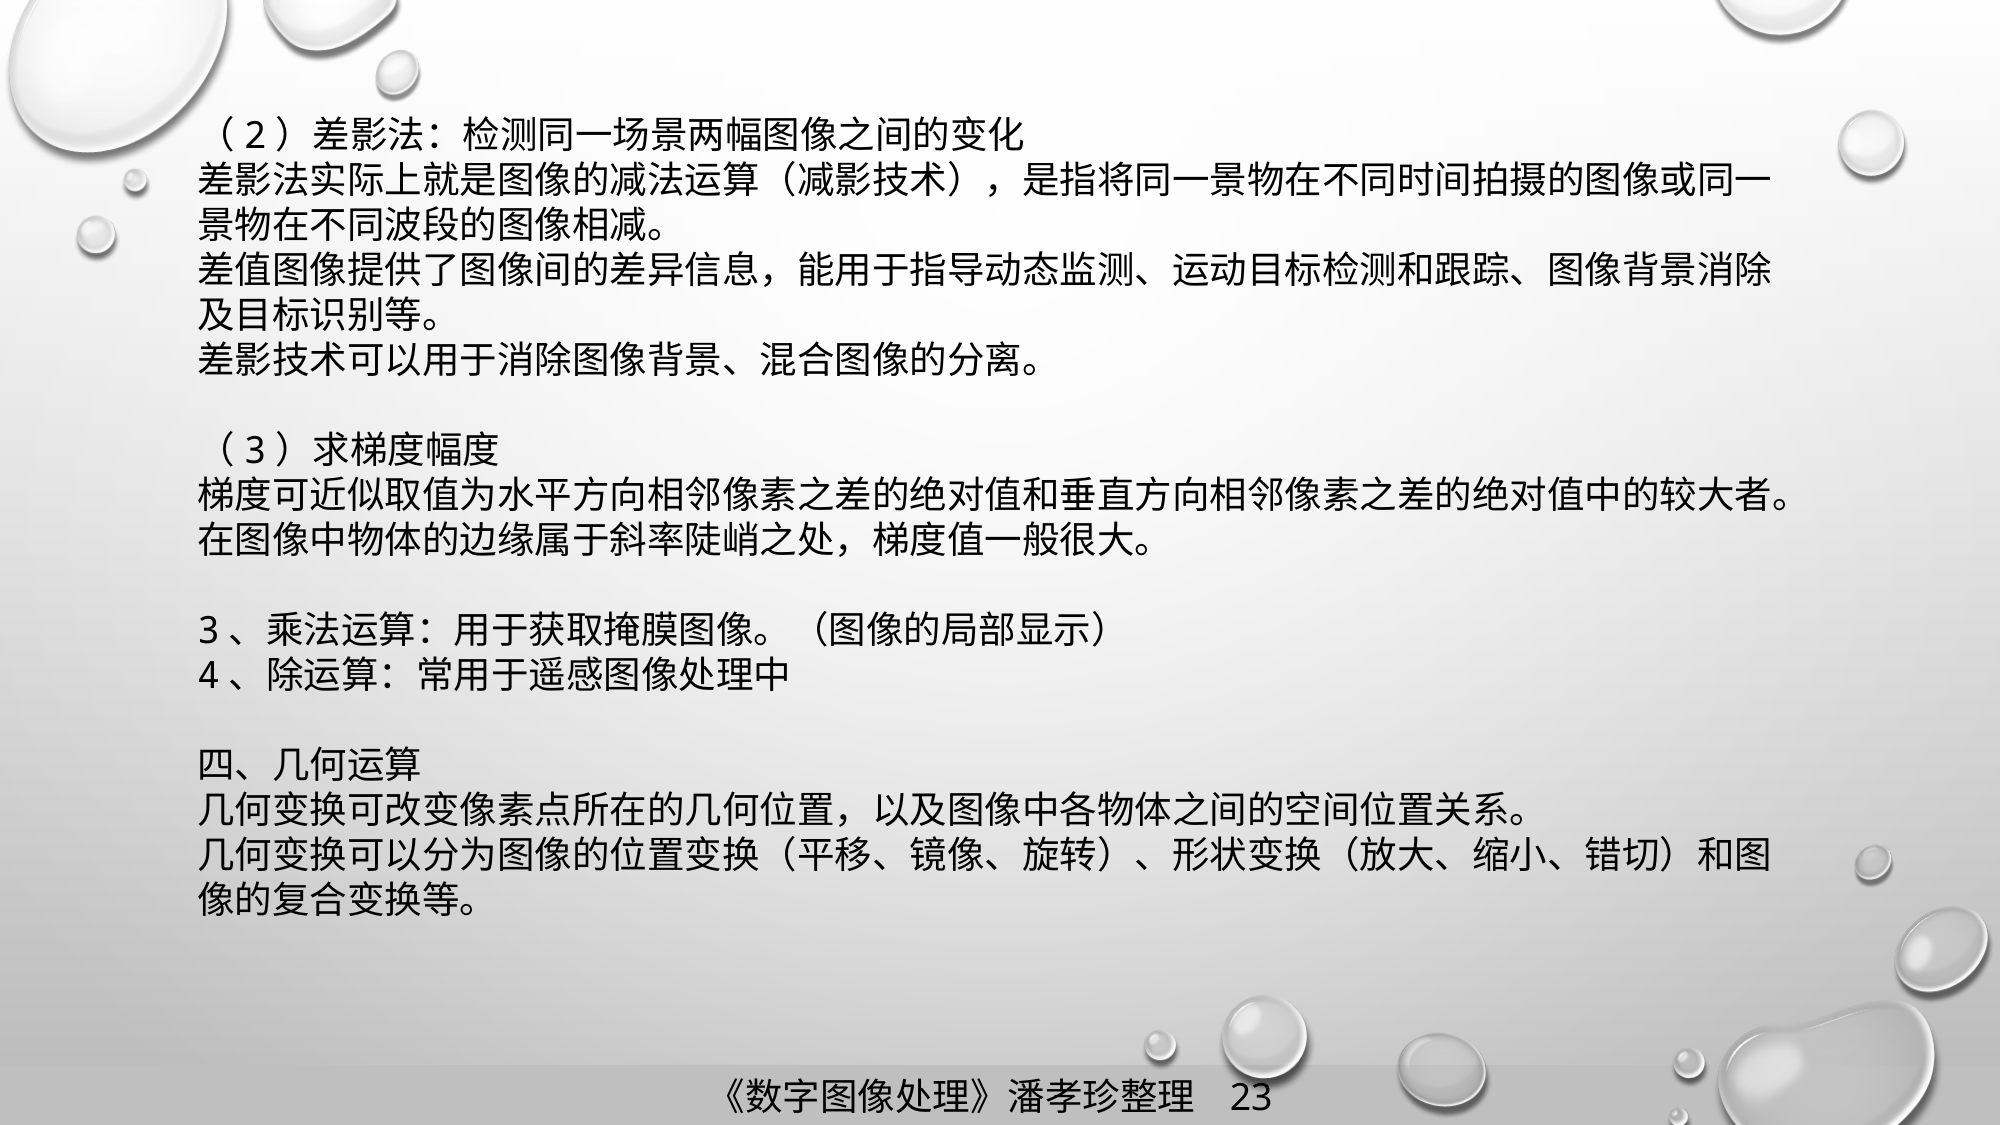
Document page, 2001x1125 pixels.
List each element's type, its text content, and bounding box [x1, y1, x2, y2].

text_box （2）差影法：检测同一场景两幅图像之间的变化 差影法实际上就是图像的减法运算（减影技术），是指将同一景物在不同时间拍摄的图像或同一景物在不同波段的图像相减。 差值图像提供了图像间的差异信息，能用于指导动态监测、运动目标检测和跟踪、图像背景消除及目标识别等。 差影技术可以用于消除图像背景、混合图像的分离。 （3）求梯度幅度 梯度可近似取值为水平方向相邻像素之差的绝对值和垂直方向相邻像素之差的绝对值中的较大者。 在图像中物体的边缘属于斜率陡峭之处，梯度值一般很大。 3、乘法运算：用于获取掩膜图像。（图像的局部显示） 4、除运算：常用于遥感图像处理中 四、几何运算 几何变换可改变像素点所在的几何位置，以及图像中各物体之间的空间位置关系。 几何变换可以分为图像的位置变换（平移、镜像、旋转）、形状变换（放大、缩小、错切）和图像的复合变换等。 [182, 103, 1813, 974]
picture [0, 0, 2000, 1125]
